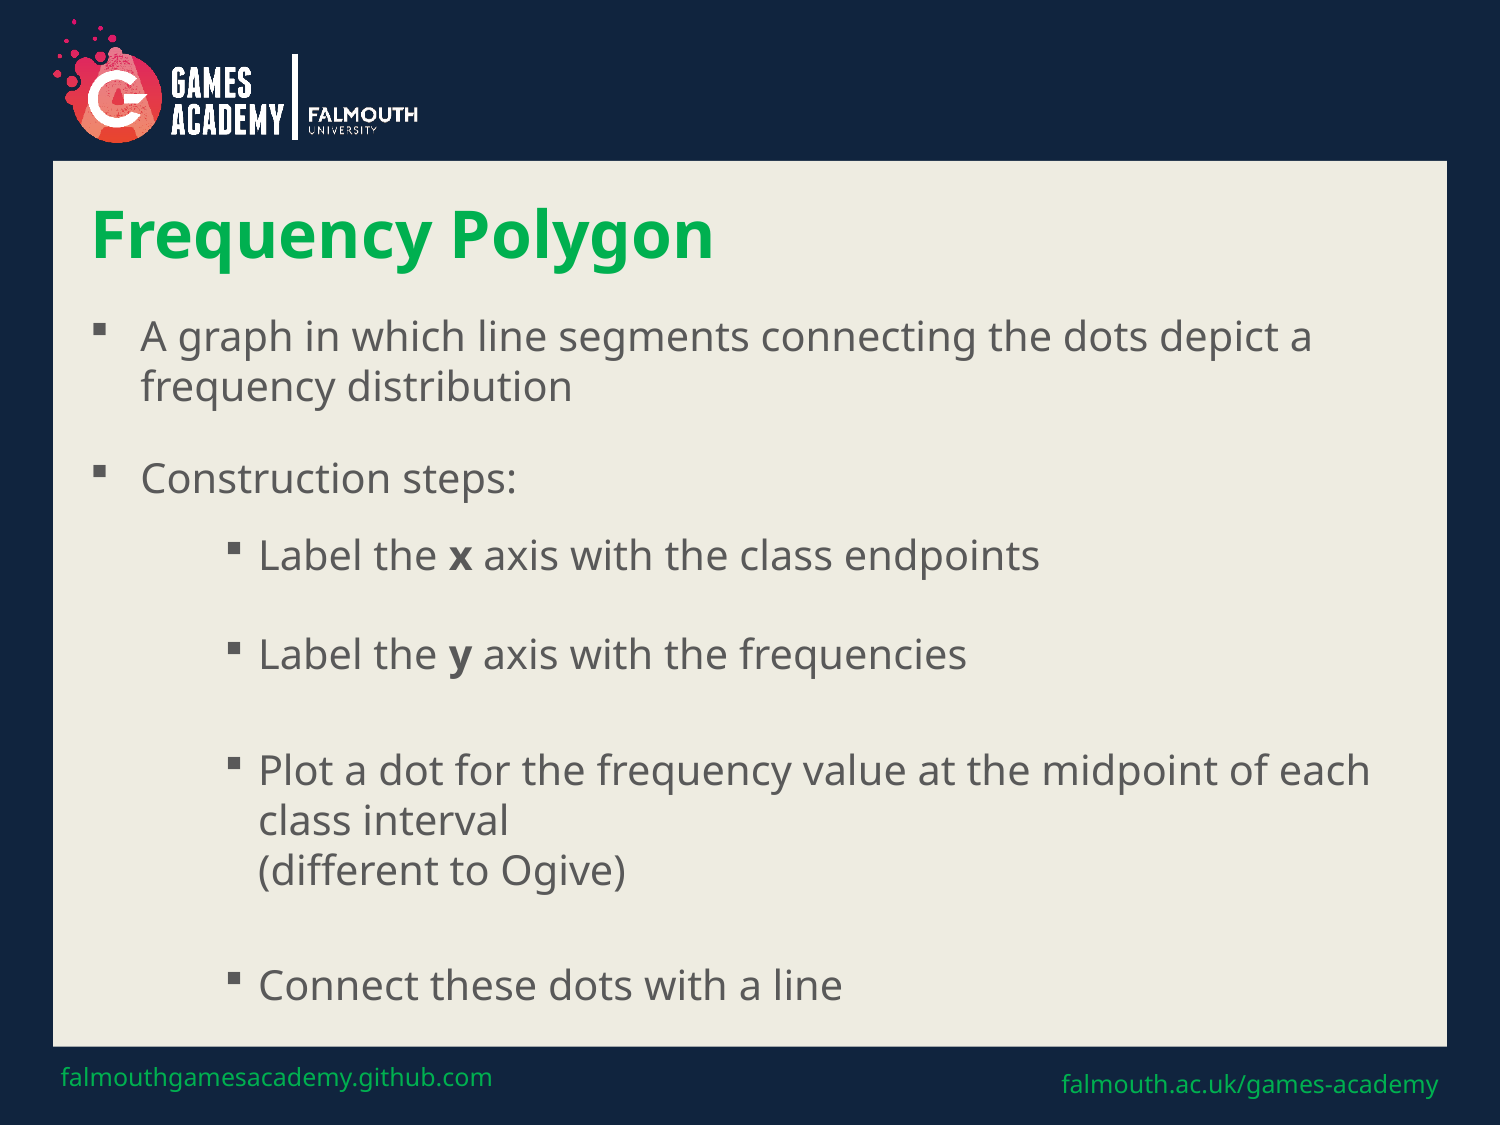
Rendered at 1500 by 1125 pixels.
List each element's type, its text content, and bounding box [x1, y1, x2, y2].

list A graph in which line segments connecting the dots depict a frequency distribution Construction steps: Label the x axis with the class endpoints Label the y axis with the frequencies Plot a dot for the frequency value at the midpoint of each class interval (different to Ogive) Connect these dots with a line [75, 302, 1425, 1024]
picture [53, 19, 284, 143]
picture [304, 104, 420, 138]
title Frequency Polygon [75, 184, 1425, 279]
